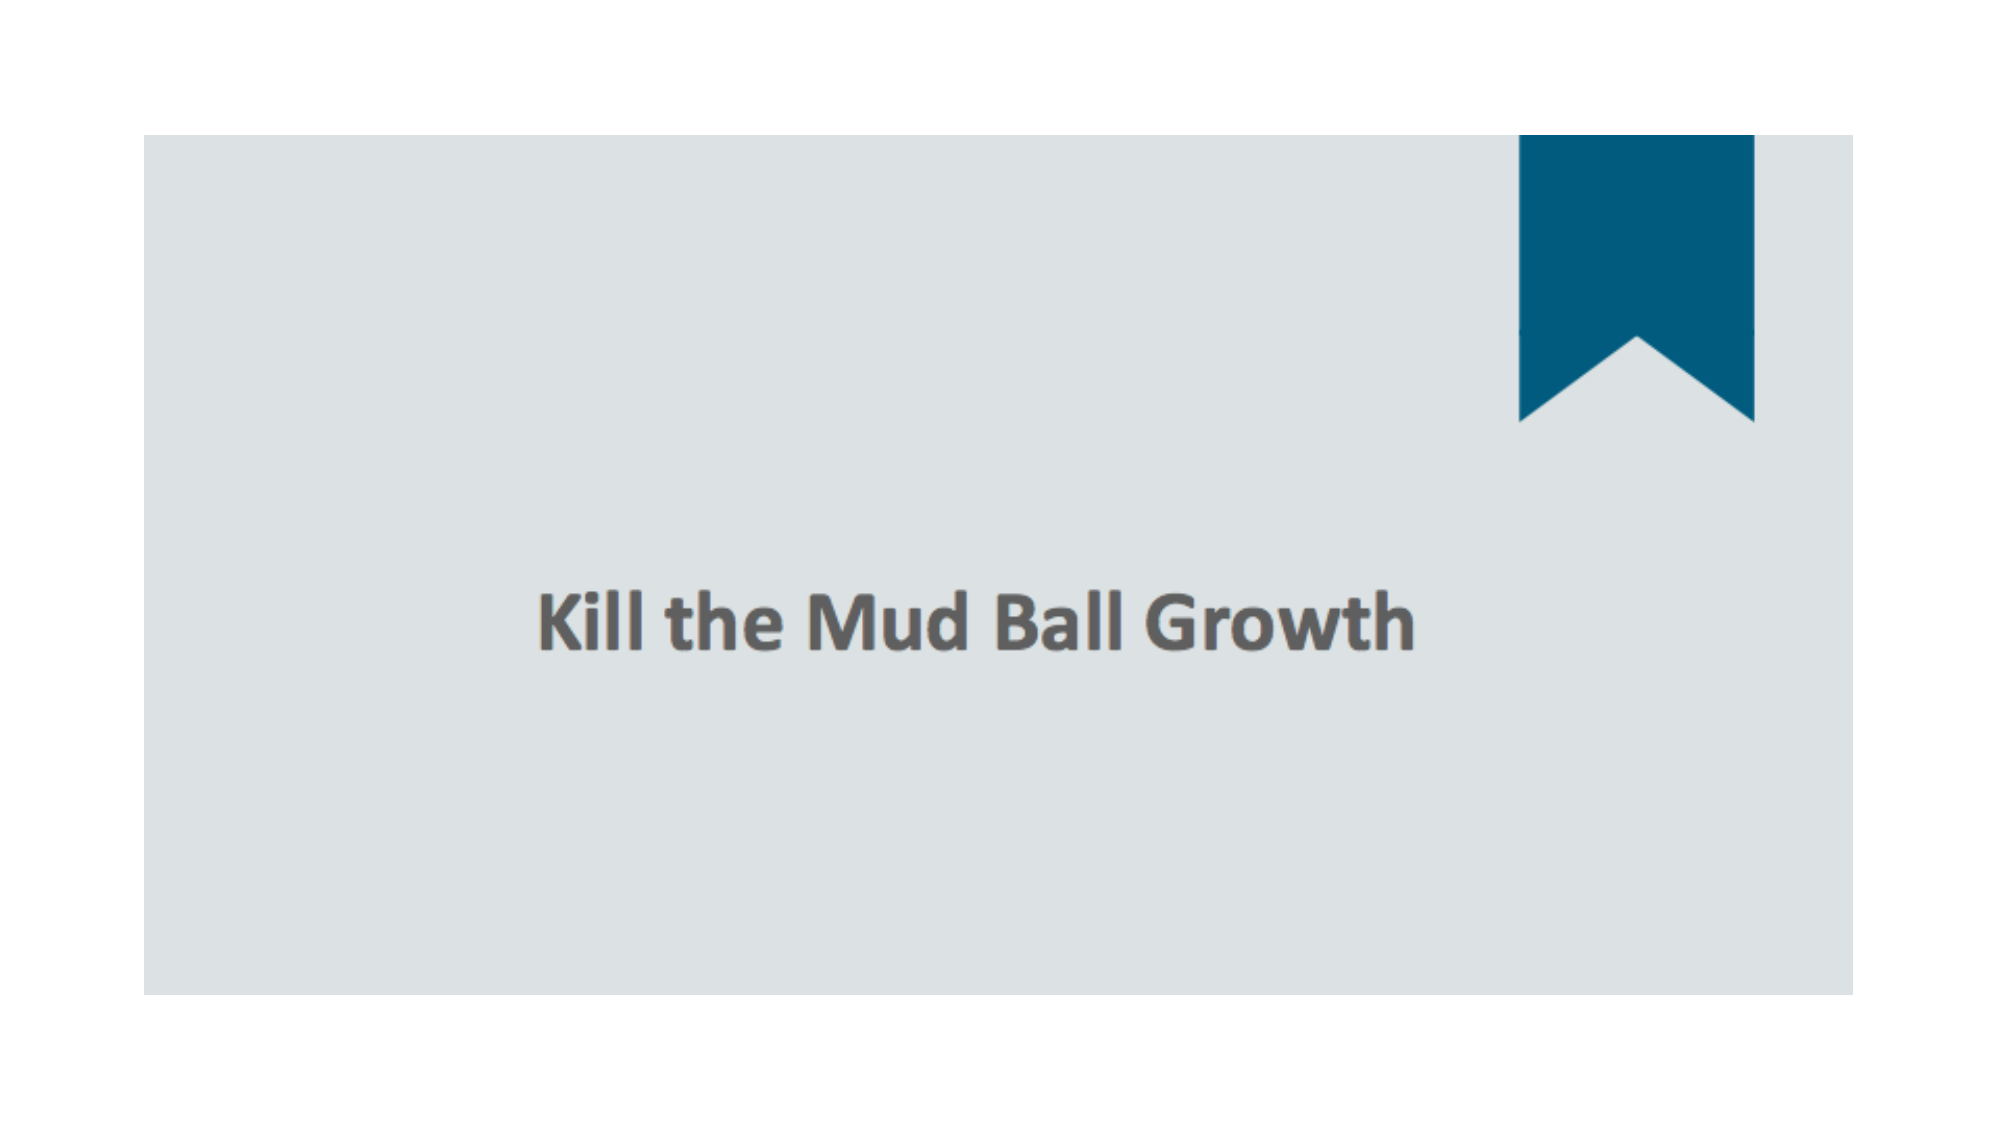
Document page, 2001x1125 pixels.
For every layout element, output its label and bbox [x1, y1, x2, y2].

list [144, 135, 1853, 995]
